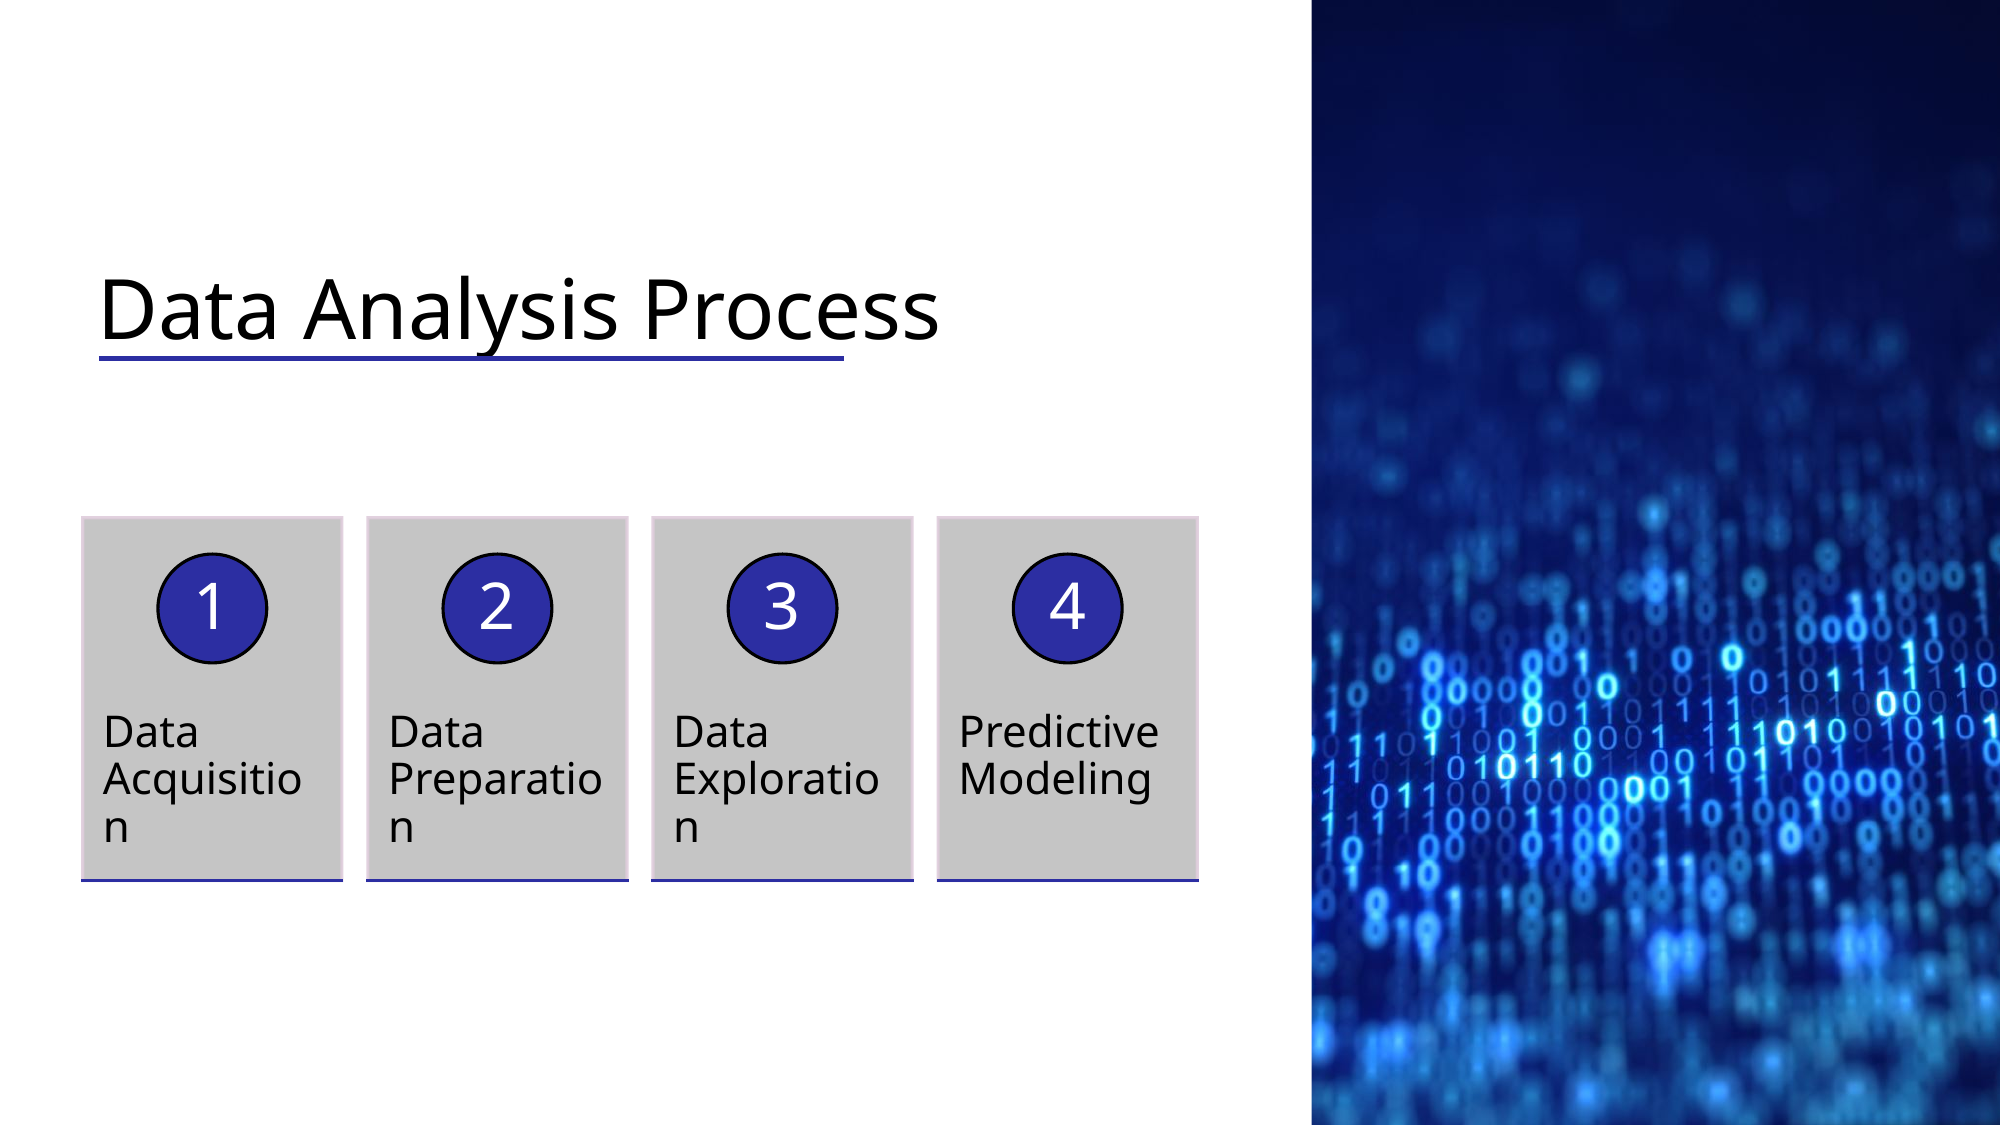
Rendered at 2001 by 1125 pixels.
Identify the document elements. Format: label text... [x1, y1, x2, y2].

text_box [0, 0, 1311, 1125]
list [81, 394, 1199, 1004]
title Data Analysis Process [82, 90, 1198, 365]
picture [1311, 0, 2000, 1125]
